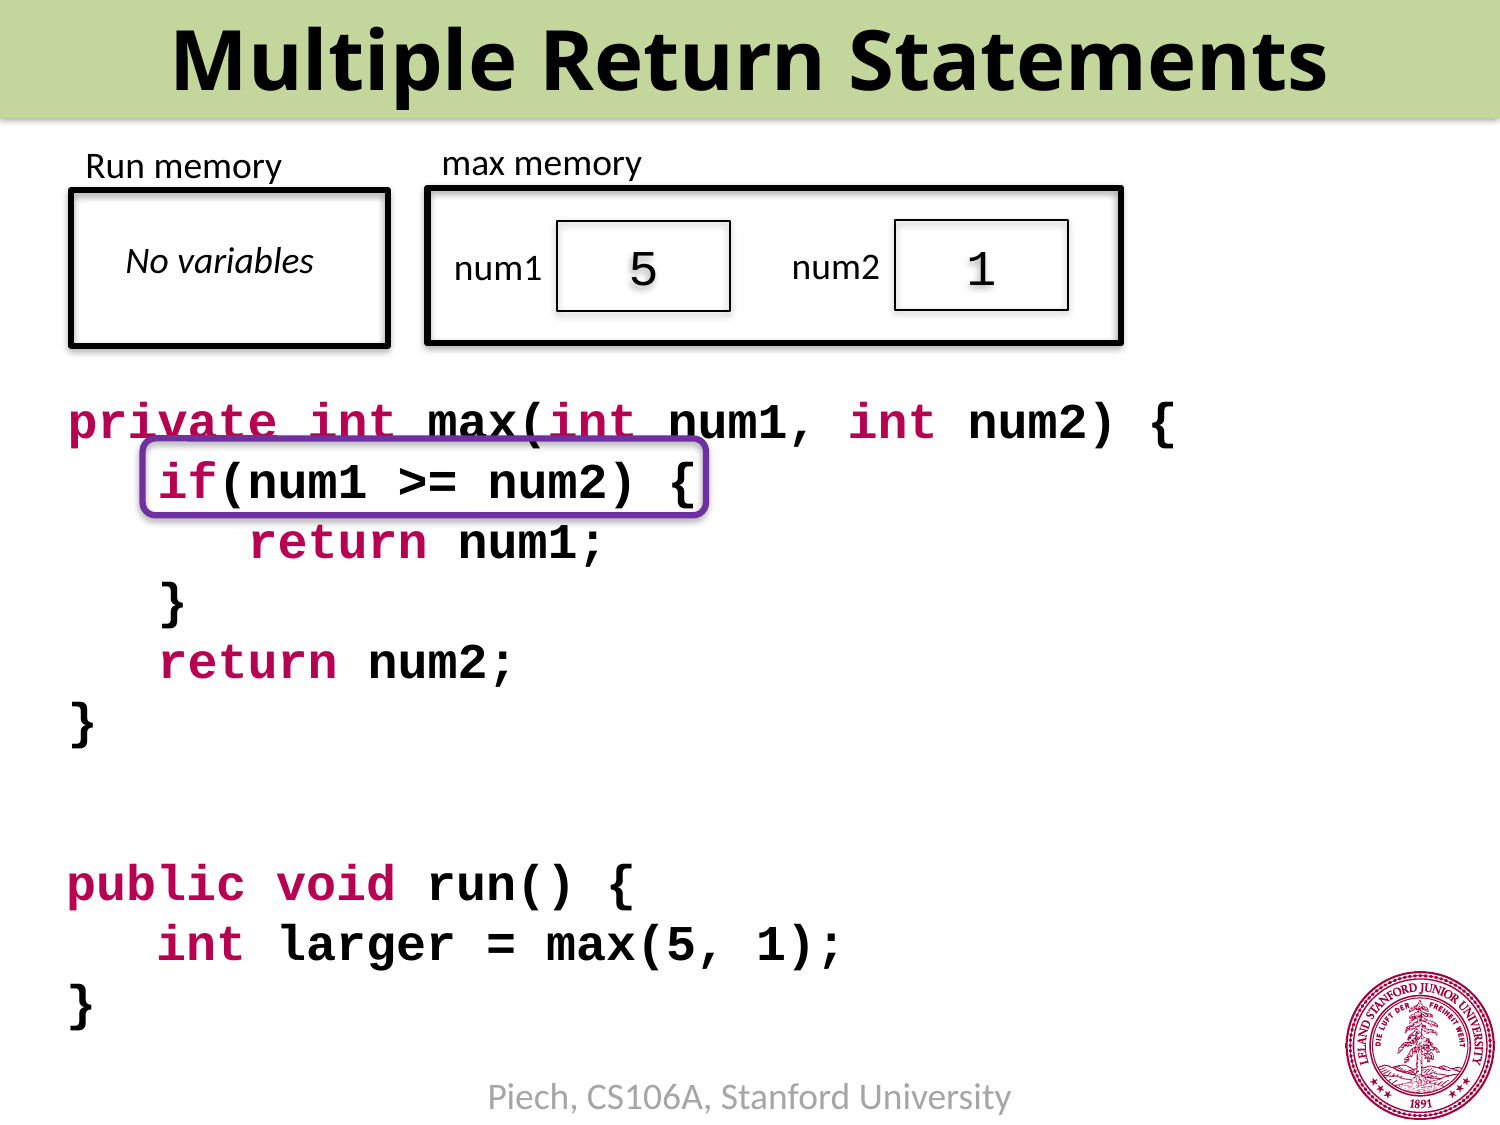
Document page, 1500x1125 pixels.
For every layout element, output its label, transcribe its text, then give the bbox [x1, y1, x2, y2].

text_box num2 [776, 234, 889, 295]
picture [1345, 971, 1495, 1120]
text_box No variables [110, 228, 338, 289]
text_box num1 [439, 235, 551, 296]
text_box max memory [426, 131, 658, 191]
text_box Multiple Return Statements [0, 0, 1500, 122]
text_box Run memory [70, 133, 298, 194]
text_box 1 [894, 219, 1068, 311]
text_box [141, 437, 707, 517]
text_box [427, 187, 1122, 344]
list private int max(int num1, int num2) { if(num1 >= num2) { return num1; } return num2; } [52, 200, 1451, 1030]
text_box public void run() { int larger = max(5, 1); } [51, 843, 1450, 1035]
text_box 5 [556, 220, 731, 312]
text_box [71, 189, 389, 346]
